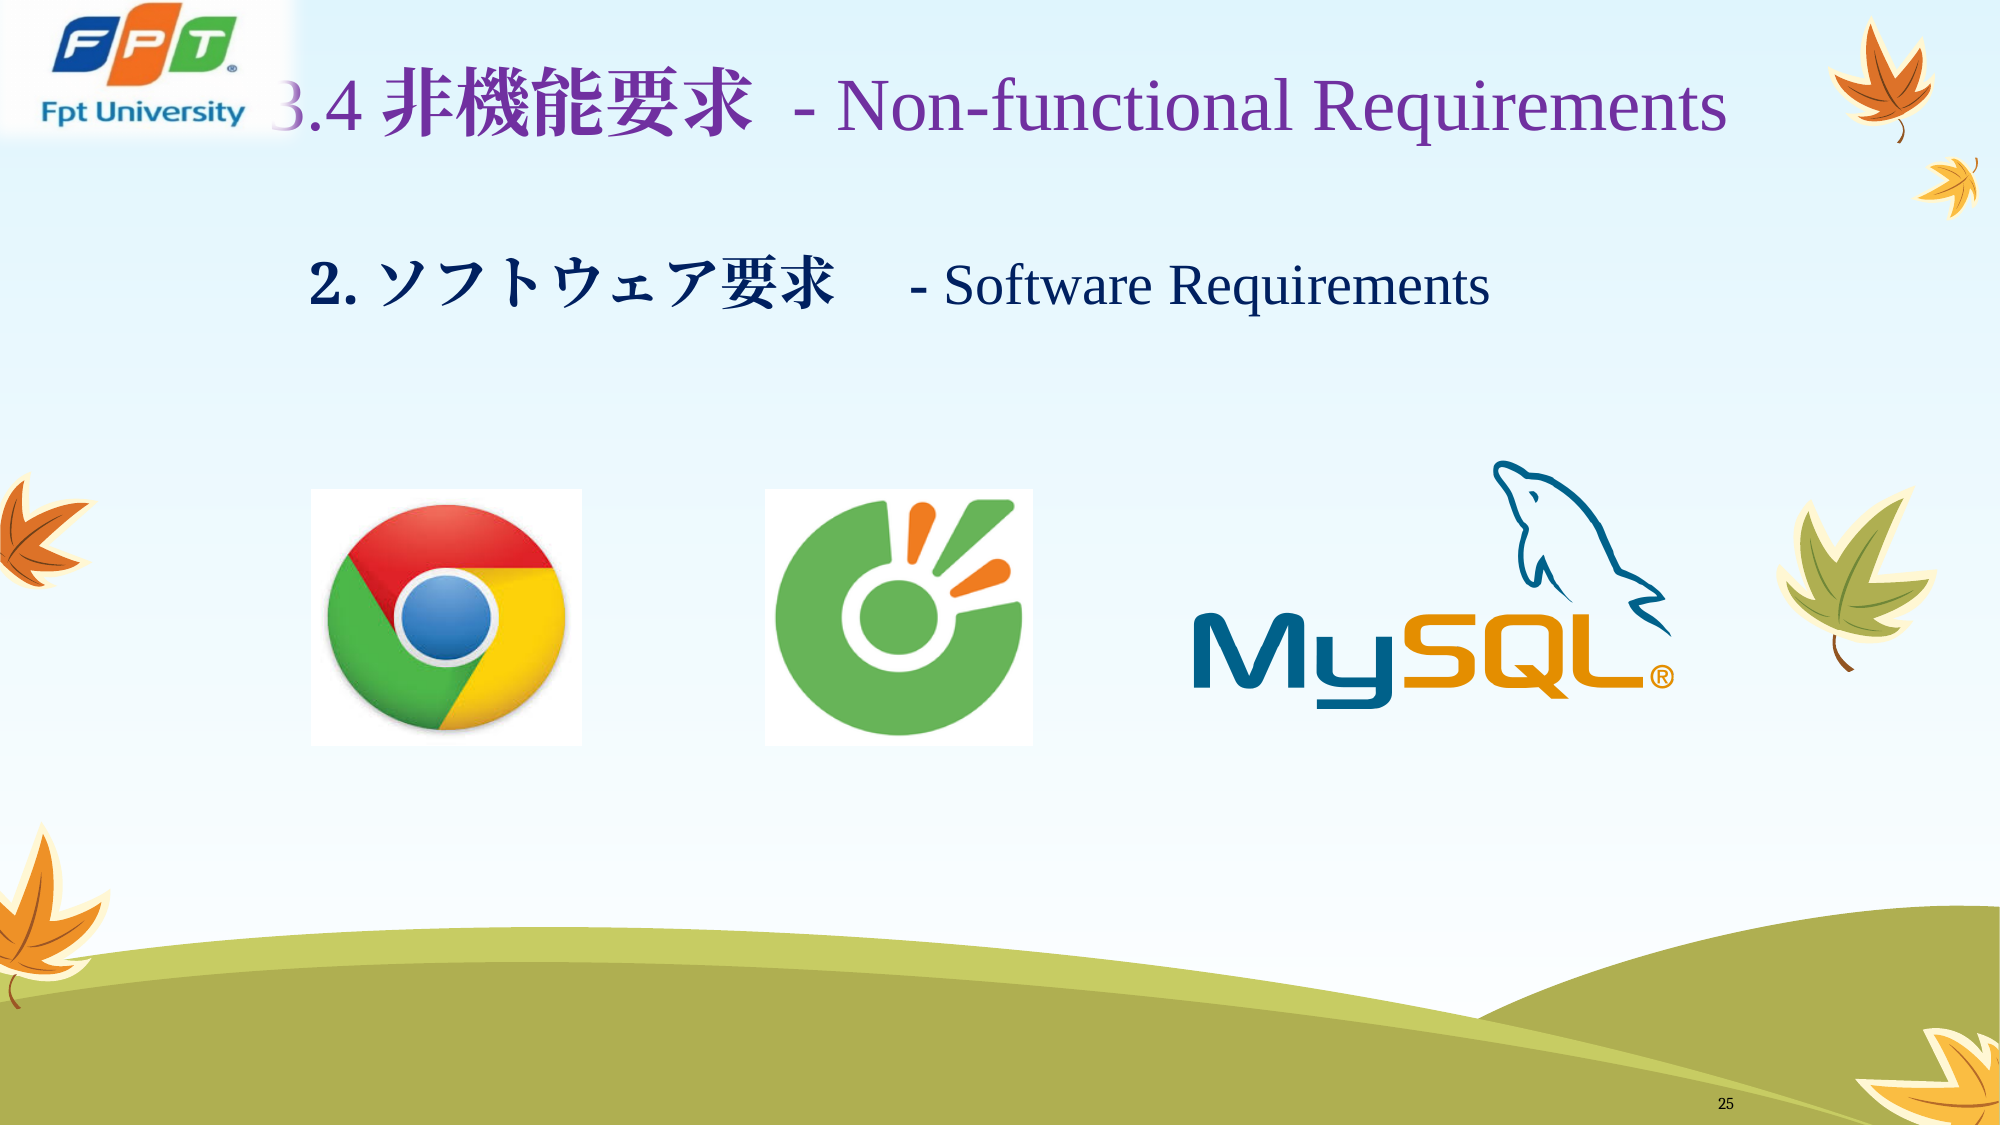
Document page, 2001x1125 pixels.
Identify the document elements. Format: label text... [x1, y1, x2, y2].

picture [0, 0, 312, 155]
picture [311, 489, 582, 746]
picture [1193, 460, 1674, 709]
slide_number 25 [1644, 1083, 1750, 1122]
list 2.ソフトウェア要求 - Software Requirements [287, 238, 1893, 925]
title 3.4非機能要求 - Non-functional Requirements [312, 12, 1749, 155]
picture [765, 489, 1033, 746]
